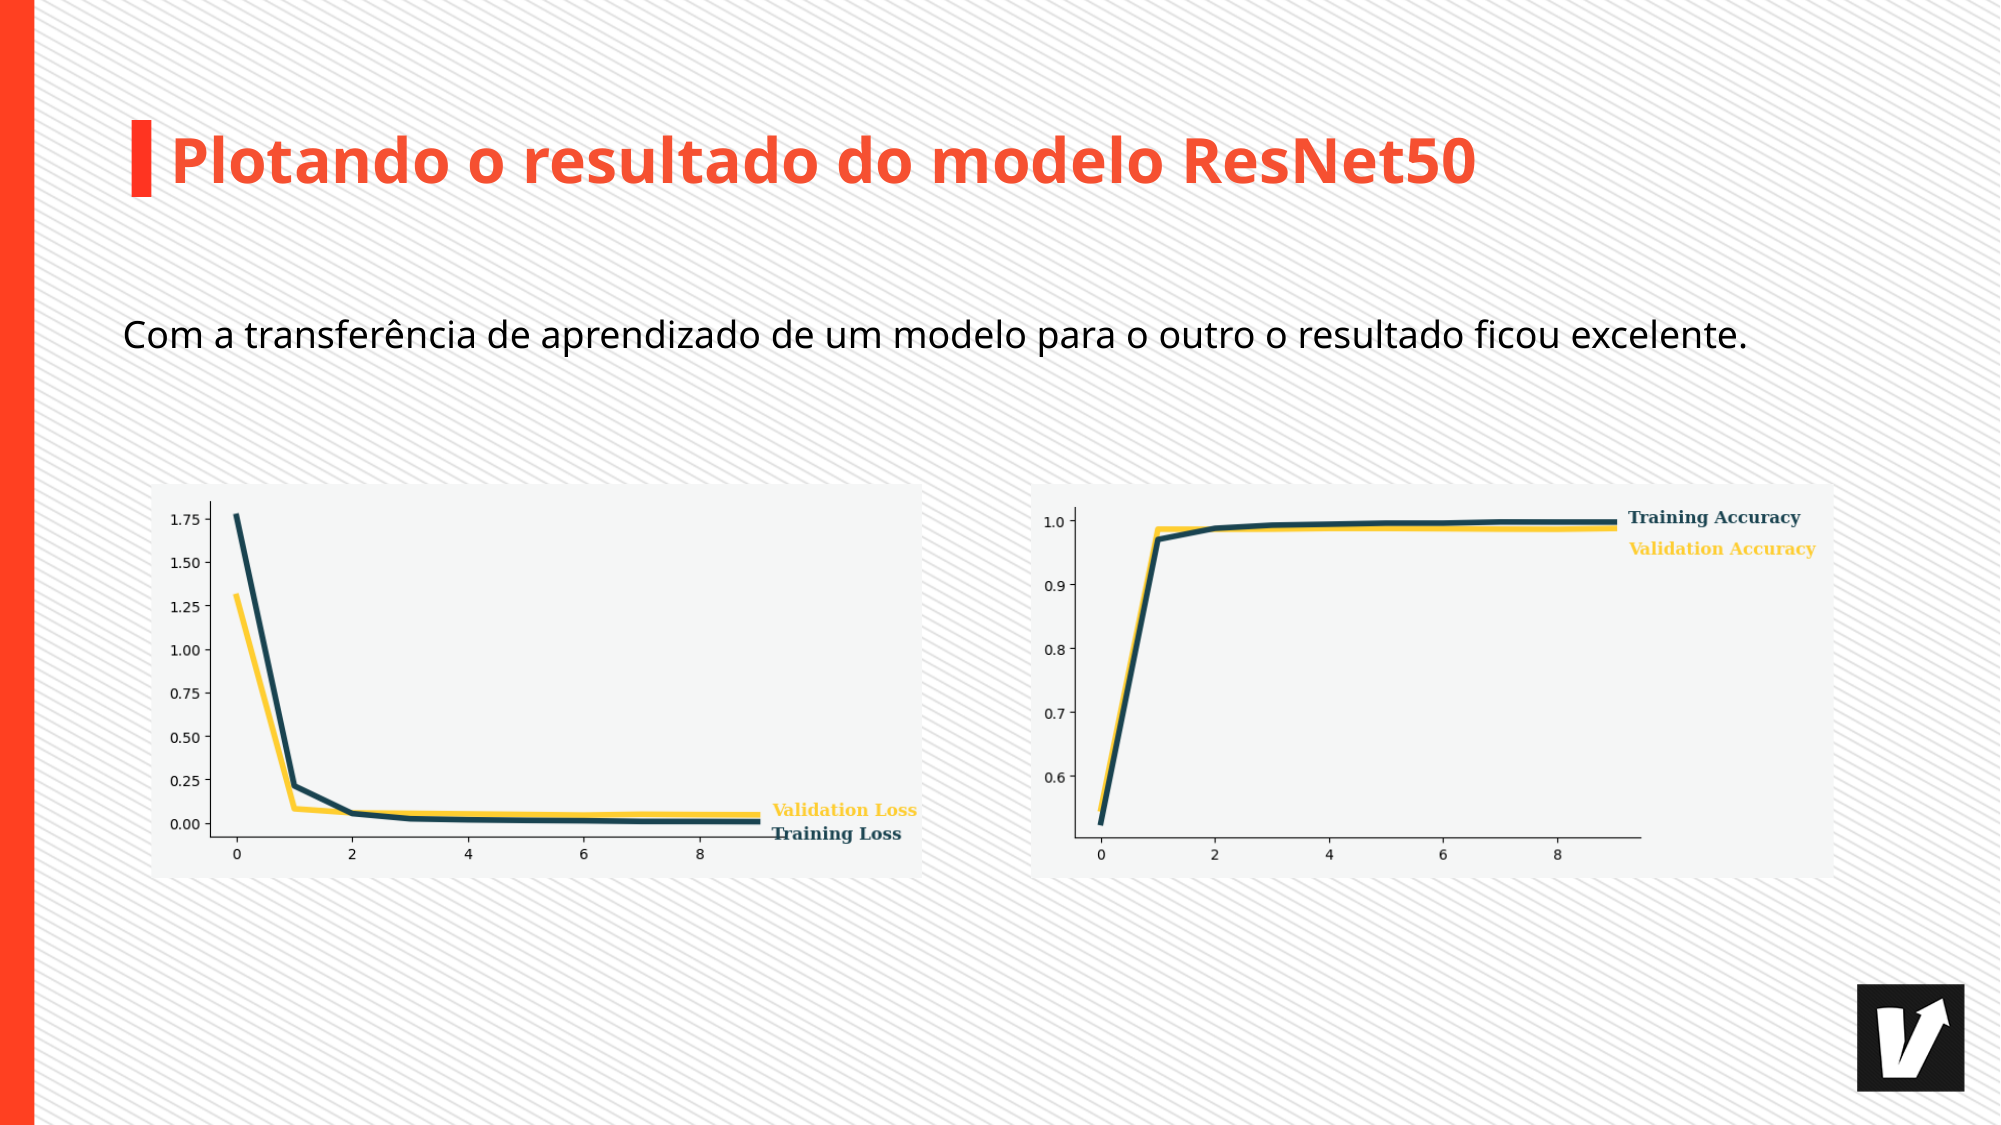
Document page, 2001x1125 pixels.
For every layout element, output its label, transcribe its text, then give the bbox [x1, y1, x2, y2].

picture [0, 0, 2001, 1125]
text_box Com a transferência de aprendizado de um modelo para o outro o resultado ficou excelente. [107, 289, 1853, 438]
text_box [131, 120, 152, 197]
text_box Plotando o resultado do modelo ResNet50 [154, 105, 1530, 203]
